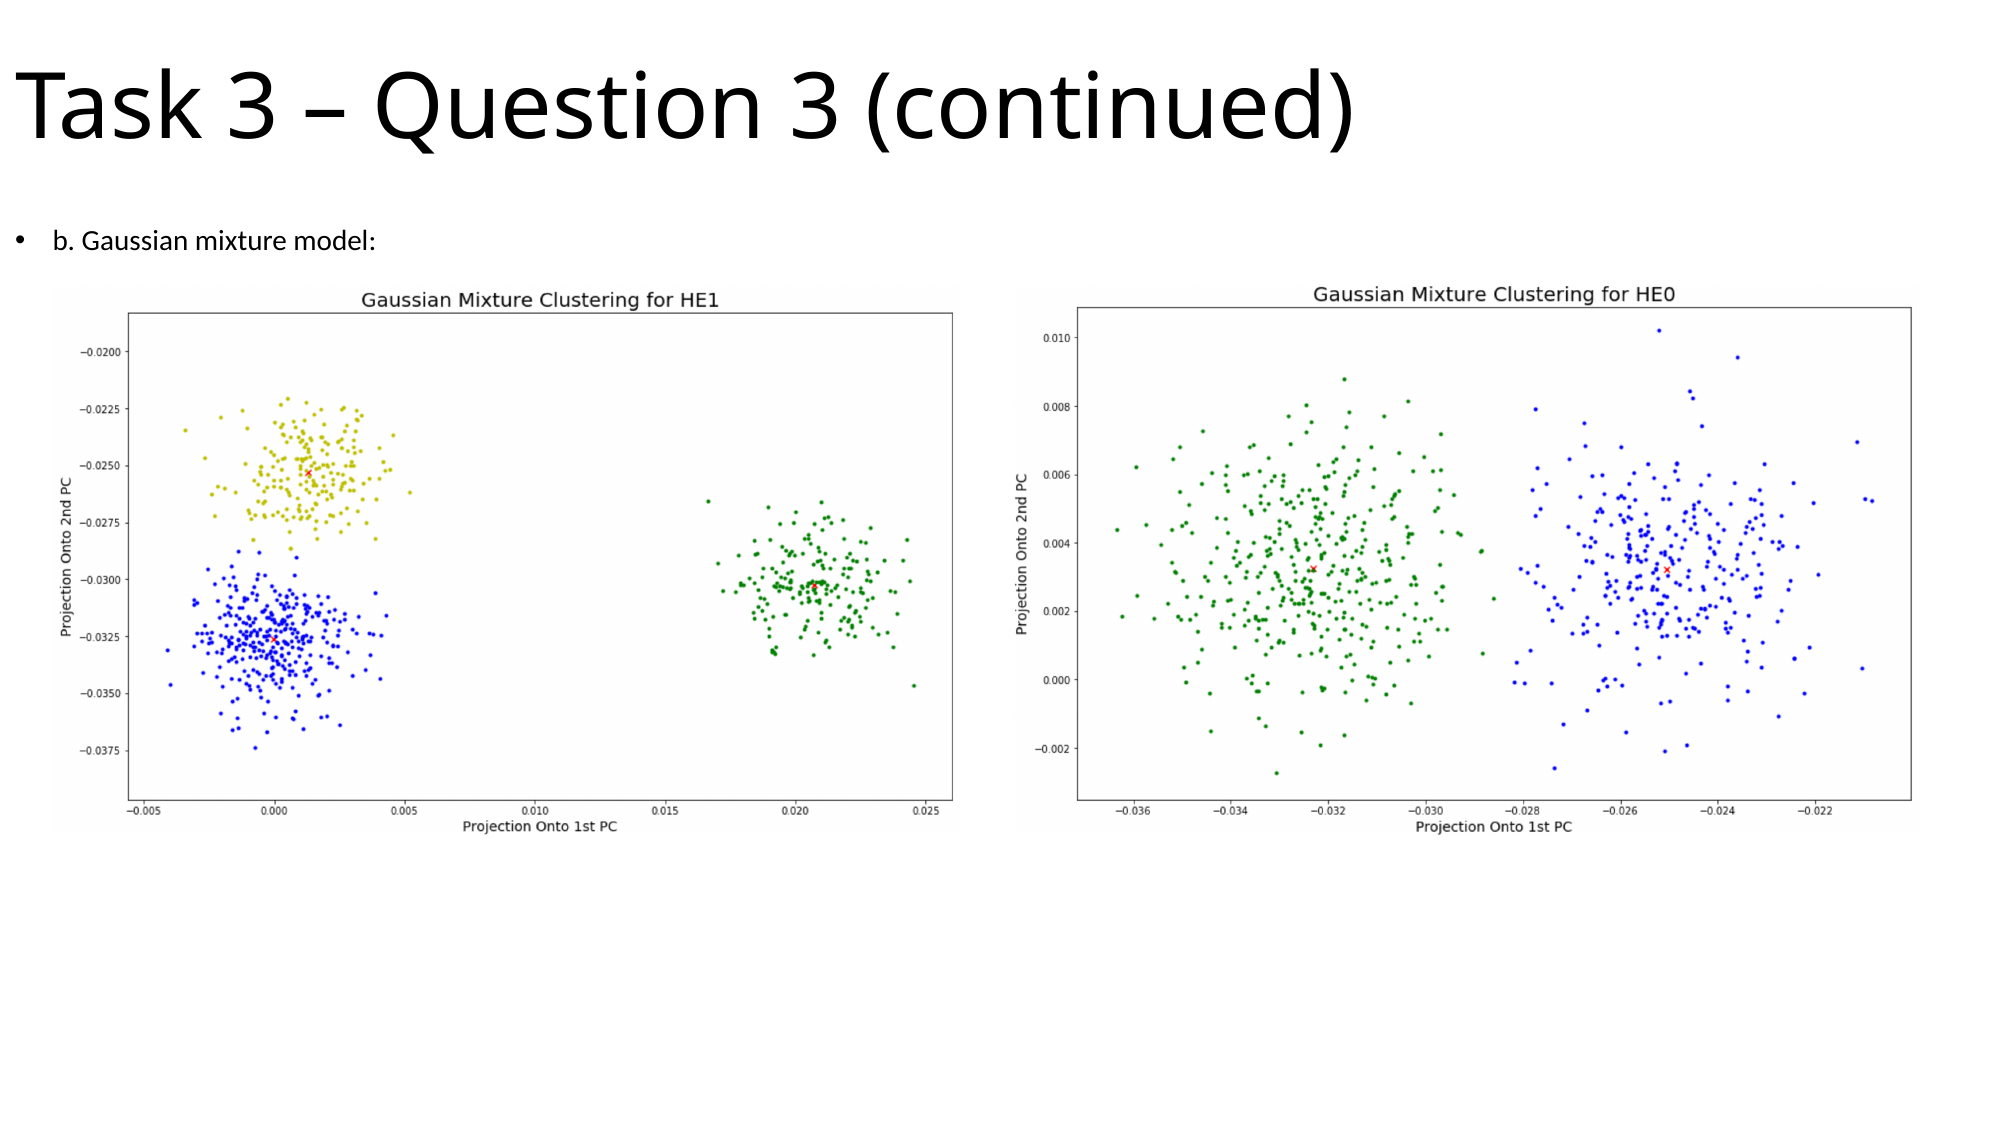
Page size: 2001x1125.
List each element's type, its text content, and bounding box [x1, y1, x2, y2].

list b. Gaussian mixture model: [0, 217, 1725, 932]
picture [52, 283, 960, 837]
title Task 3 – Question 3 (continued) [0, 0, 1725, 217]
picture [1011, 283, 1920, 837]
